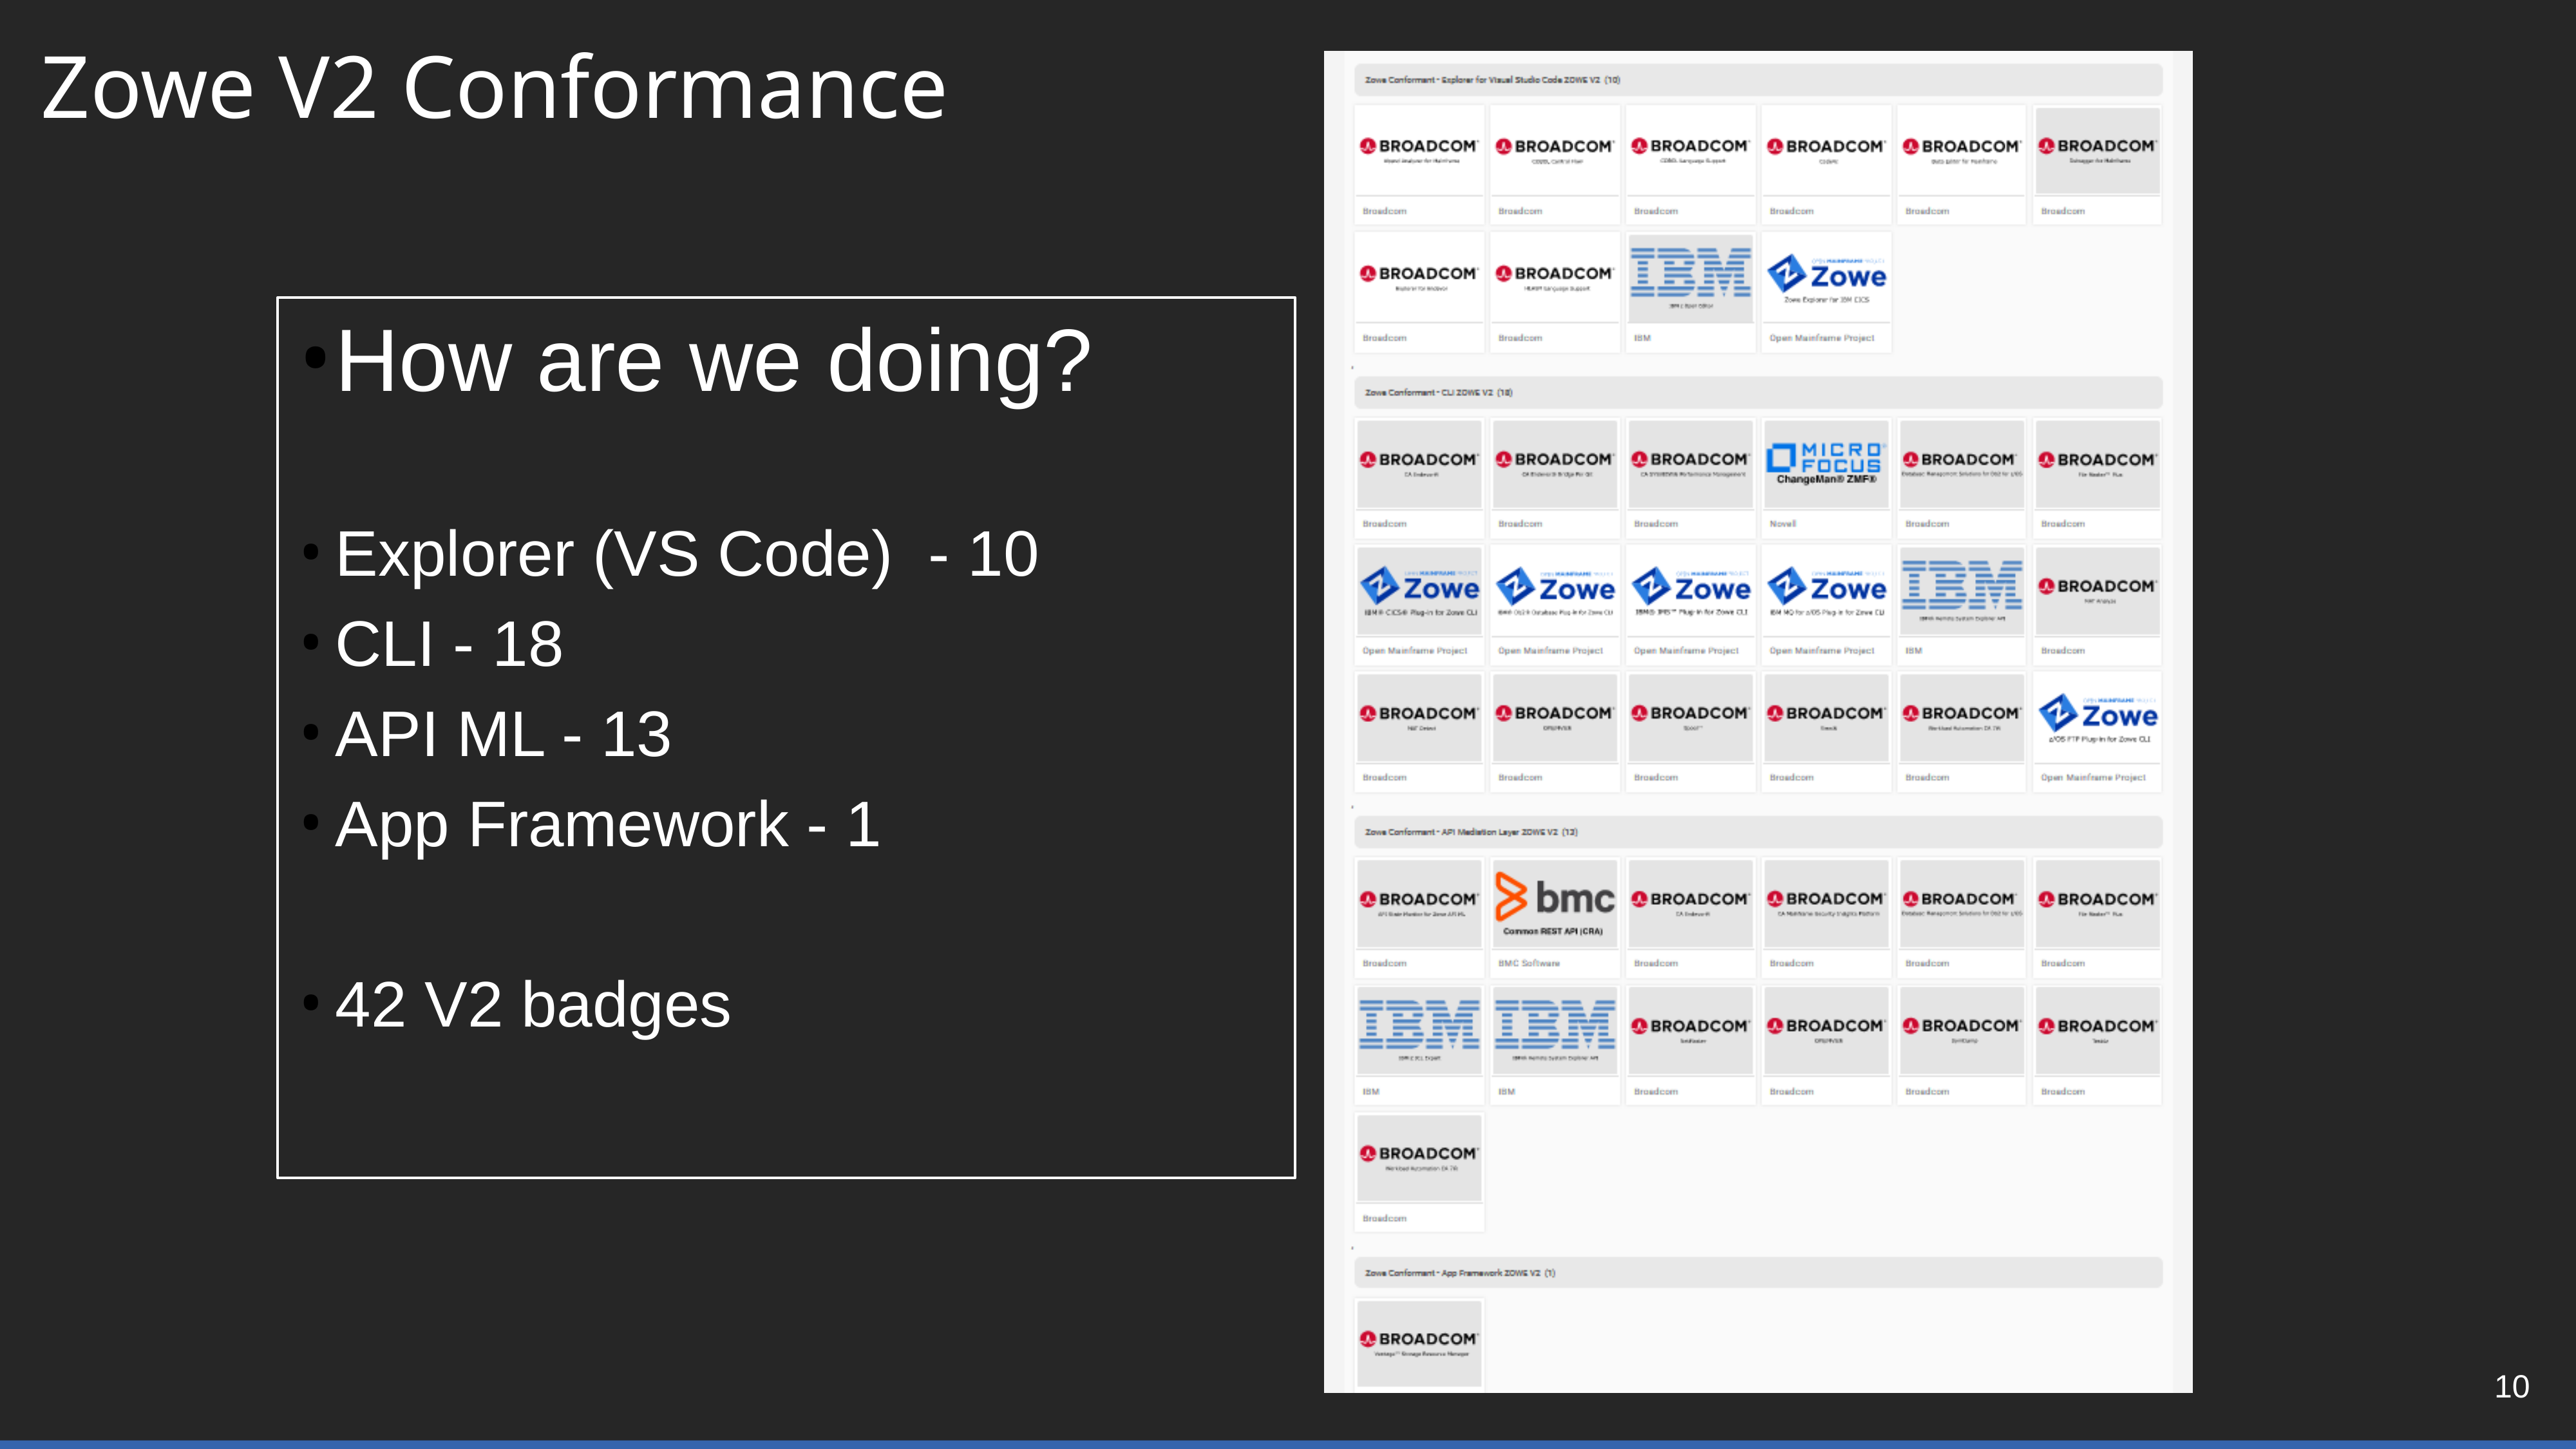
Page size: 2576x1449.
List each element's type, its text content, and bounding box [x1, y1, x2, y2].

text_box Zowe V2 Conformance [32, 39, 1166, 166]
slide_number 10 [2387, 1365, 2530, 1405]
list How are we doing? Explorer (VS Code) - 10 CLI - 18 API ML - 13 App Framework - 1 42 V2 badges [277, 298, 1296, 1178]
picture [1324, 51, 2193, 1393]
